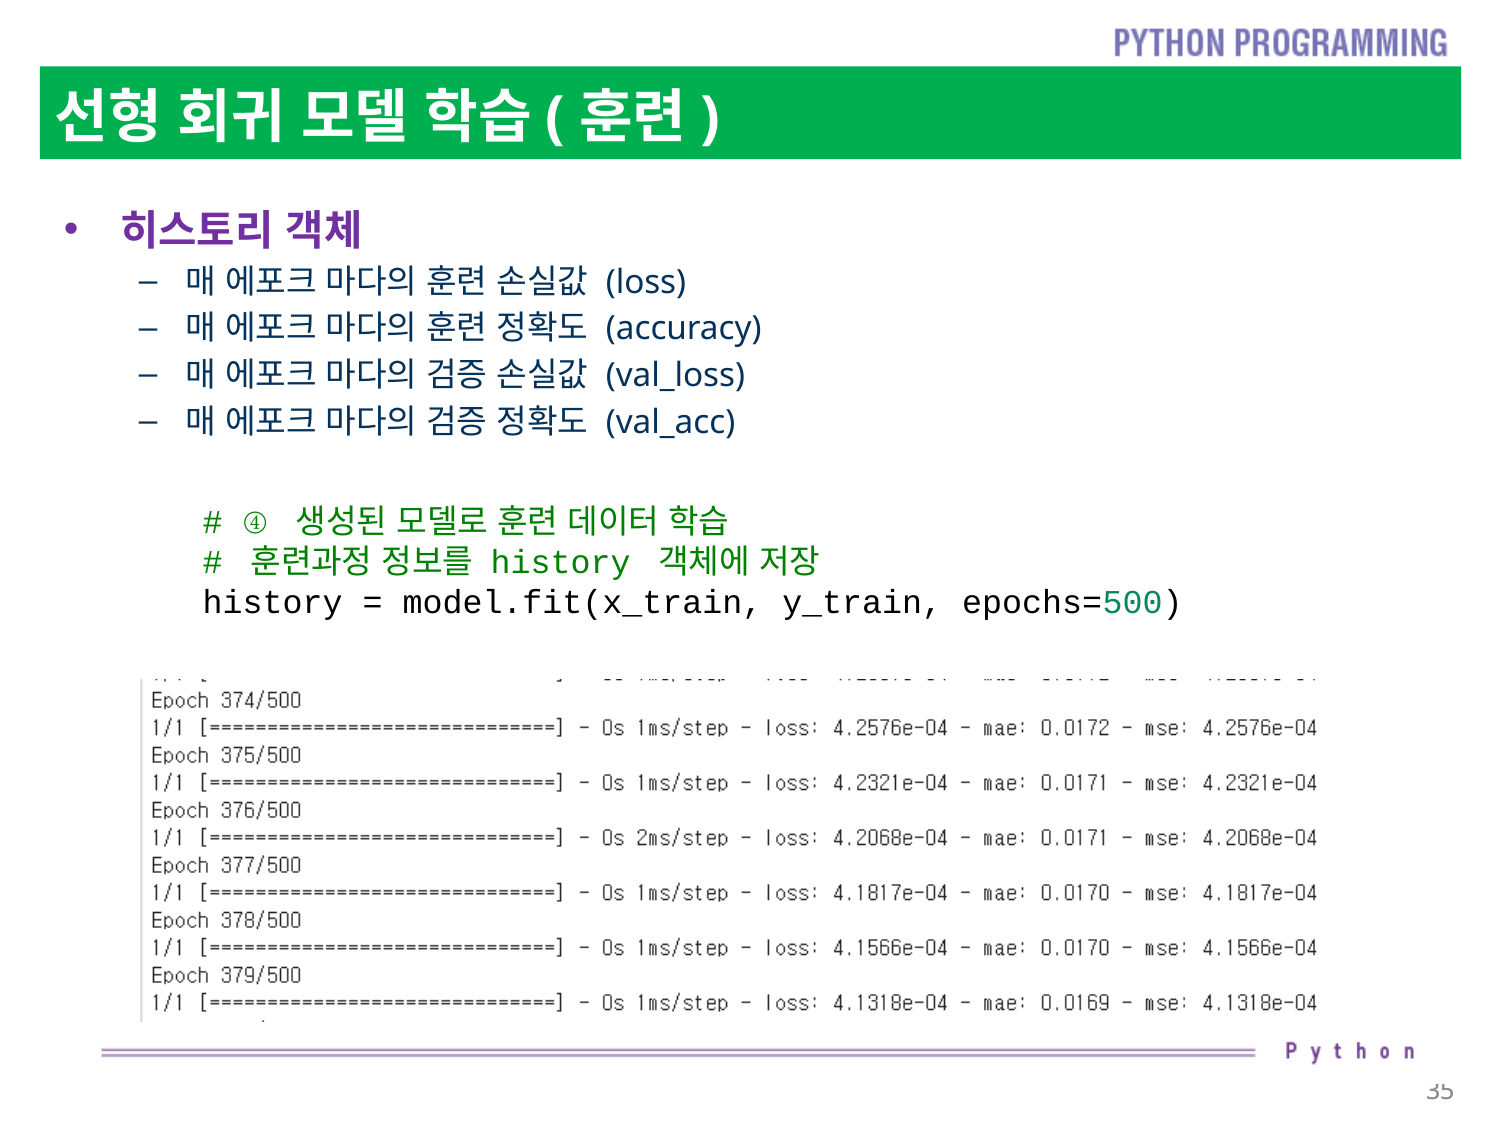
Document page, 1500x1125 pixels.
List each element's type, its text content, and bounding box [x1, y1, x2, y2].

picture [1106, 13, 1462, 66]
text_box # ④ 생성된 모델로 훈련 데이터 학습 # 훈련과정 정보를 history 객체에 저장 history = model.fit(x_train, y_train, epochs=500) [187, 493, 1246, 628]
title 선형 회귀 모델 학습(훈련) [39, 76, 1444, 152]
picture [139, 679, 1328, 1022]
picture [18, 1020, 1483, 1084]
slide_number 35 [1119, 1071, 1470, 1112]
list 히스토리 객체 매 에포크 마다의 훈련 손실값 (loss) 매 에포크 마다의 훈련 정확도 (accuracy) 매 에포크 마다의 검증 손실값 (val_loss) 매 에포크 마다의 검증 정확도 (val_acc) [48, 195, 1461, 1041]
